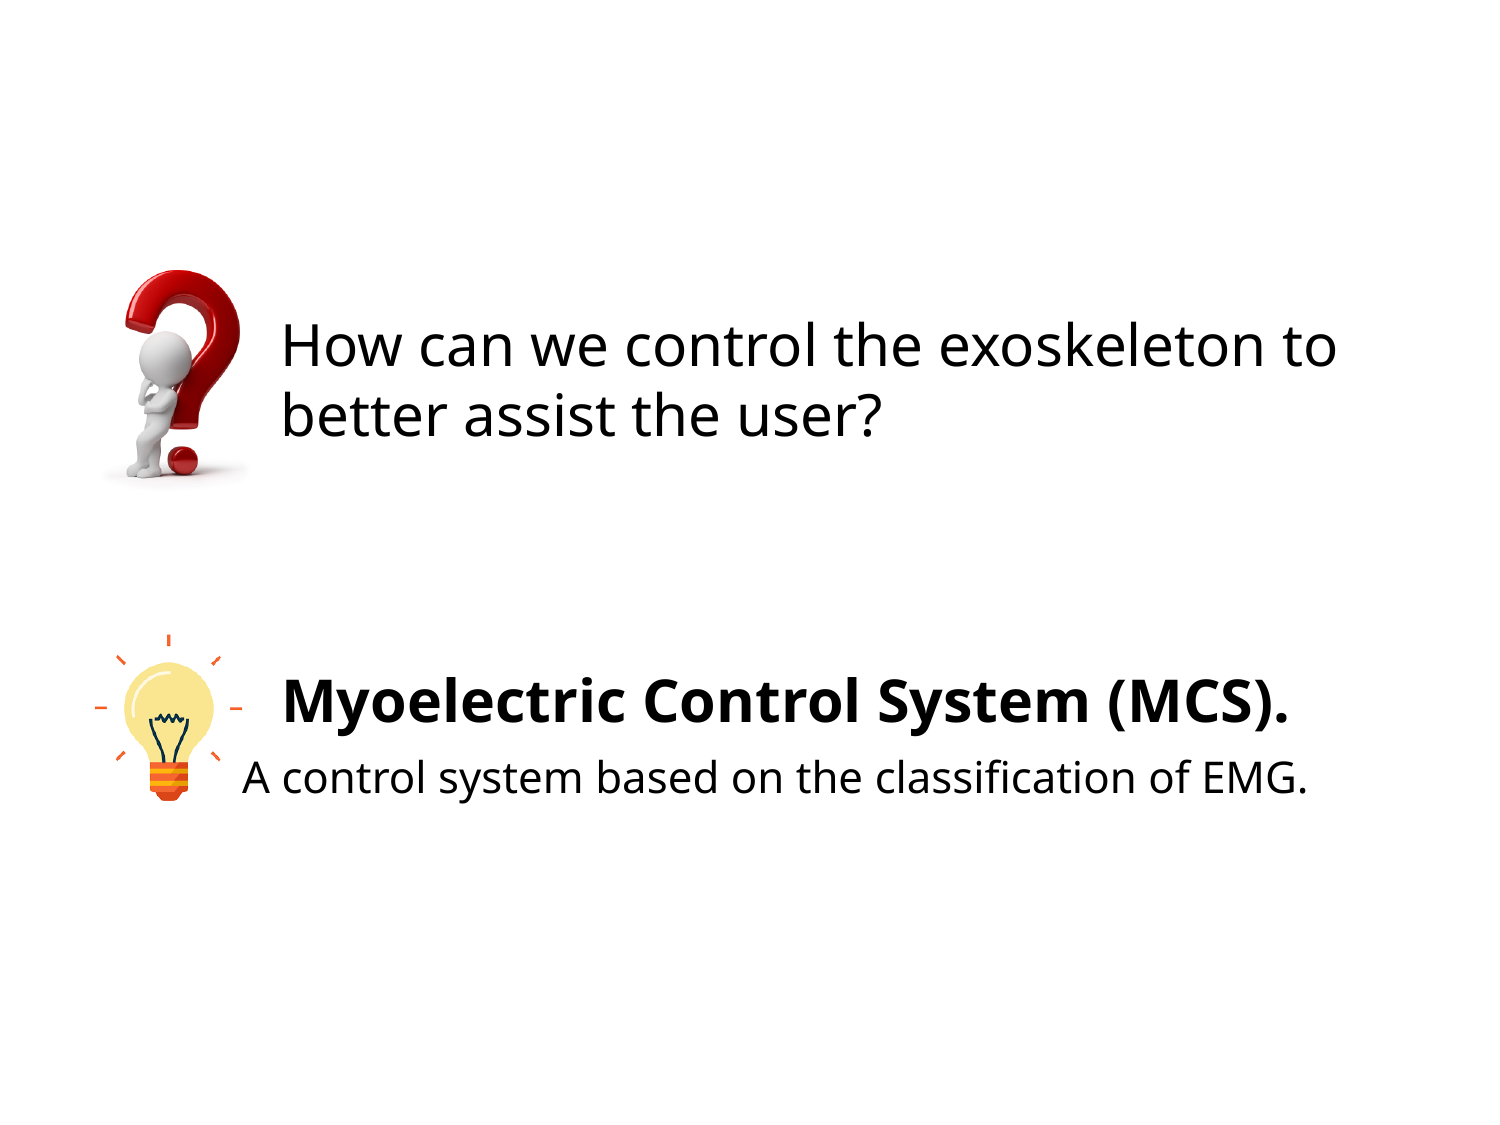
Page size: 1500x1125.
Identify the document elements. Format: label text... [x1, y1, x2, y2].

picture [76, 625, 260, 810]
text_box How can we control the exoskeleton to better assist the user? [266, 300, 1418, 456]
picture [88, 254, 260, 505]
subtitle A control system based on the classification of EMG. [213, 748, 1339, 1125]
title Myoelectric Control System (MCS). [266, 625, 1354, 743]
